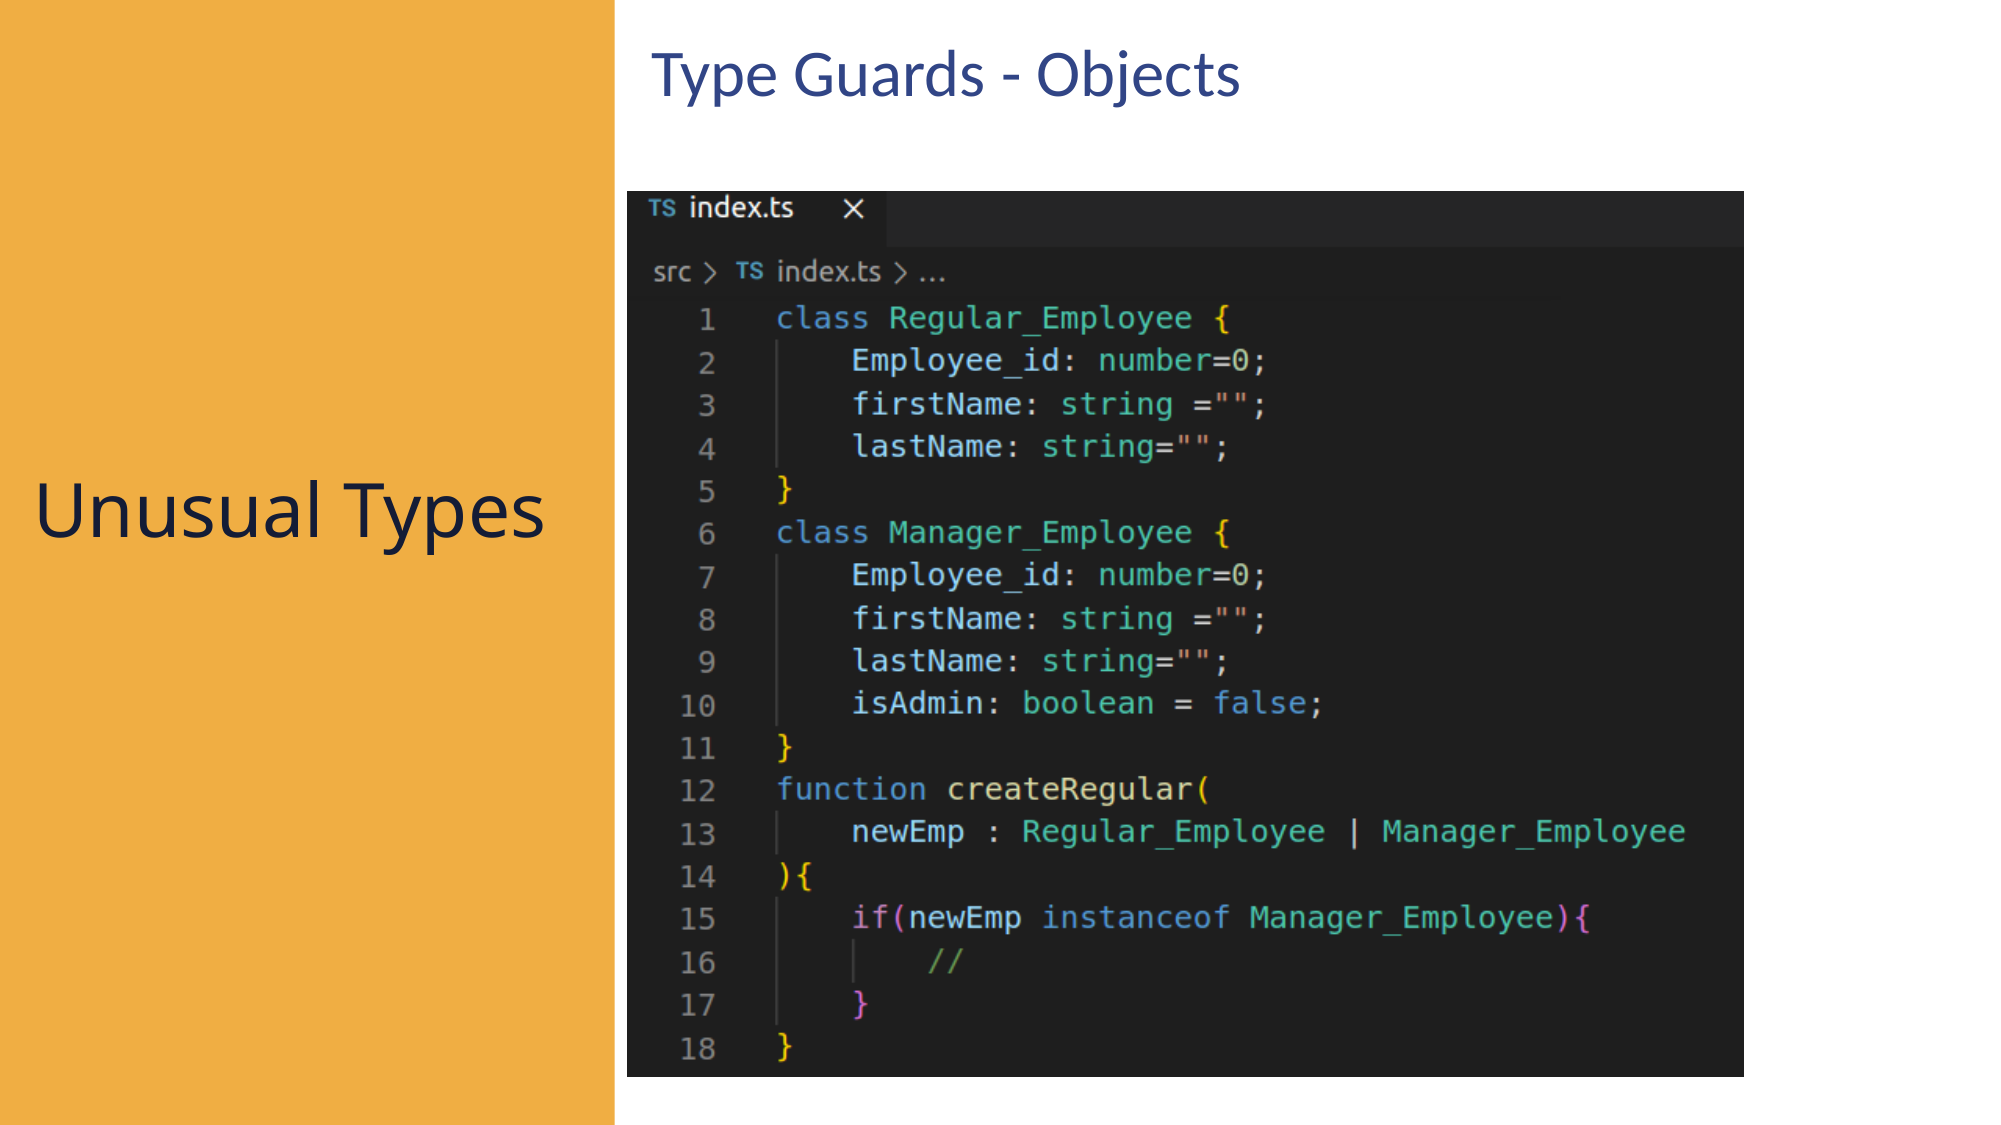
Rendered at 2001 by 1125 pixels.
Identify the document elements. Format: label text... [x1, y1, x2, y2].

list Unusual Types [33, 282, 596, 724]
picture [627, 191, 1744, 1077]
list Type Guards - Objects [651, 21, 1623, 115]
